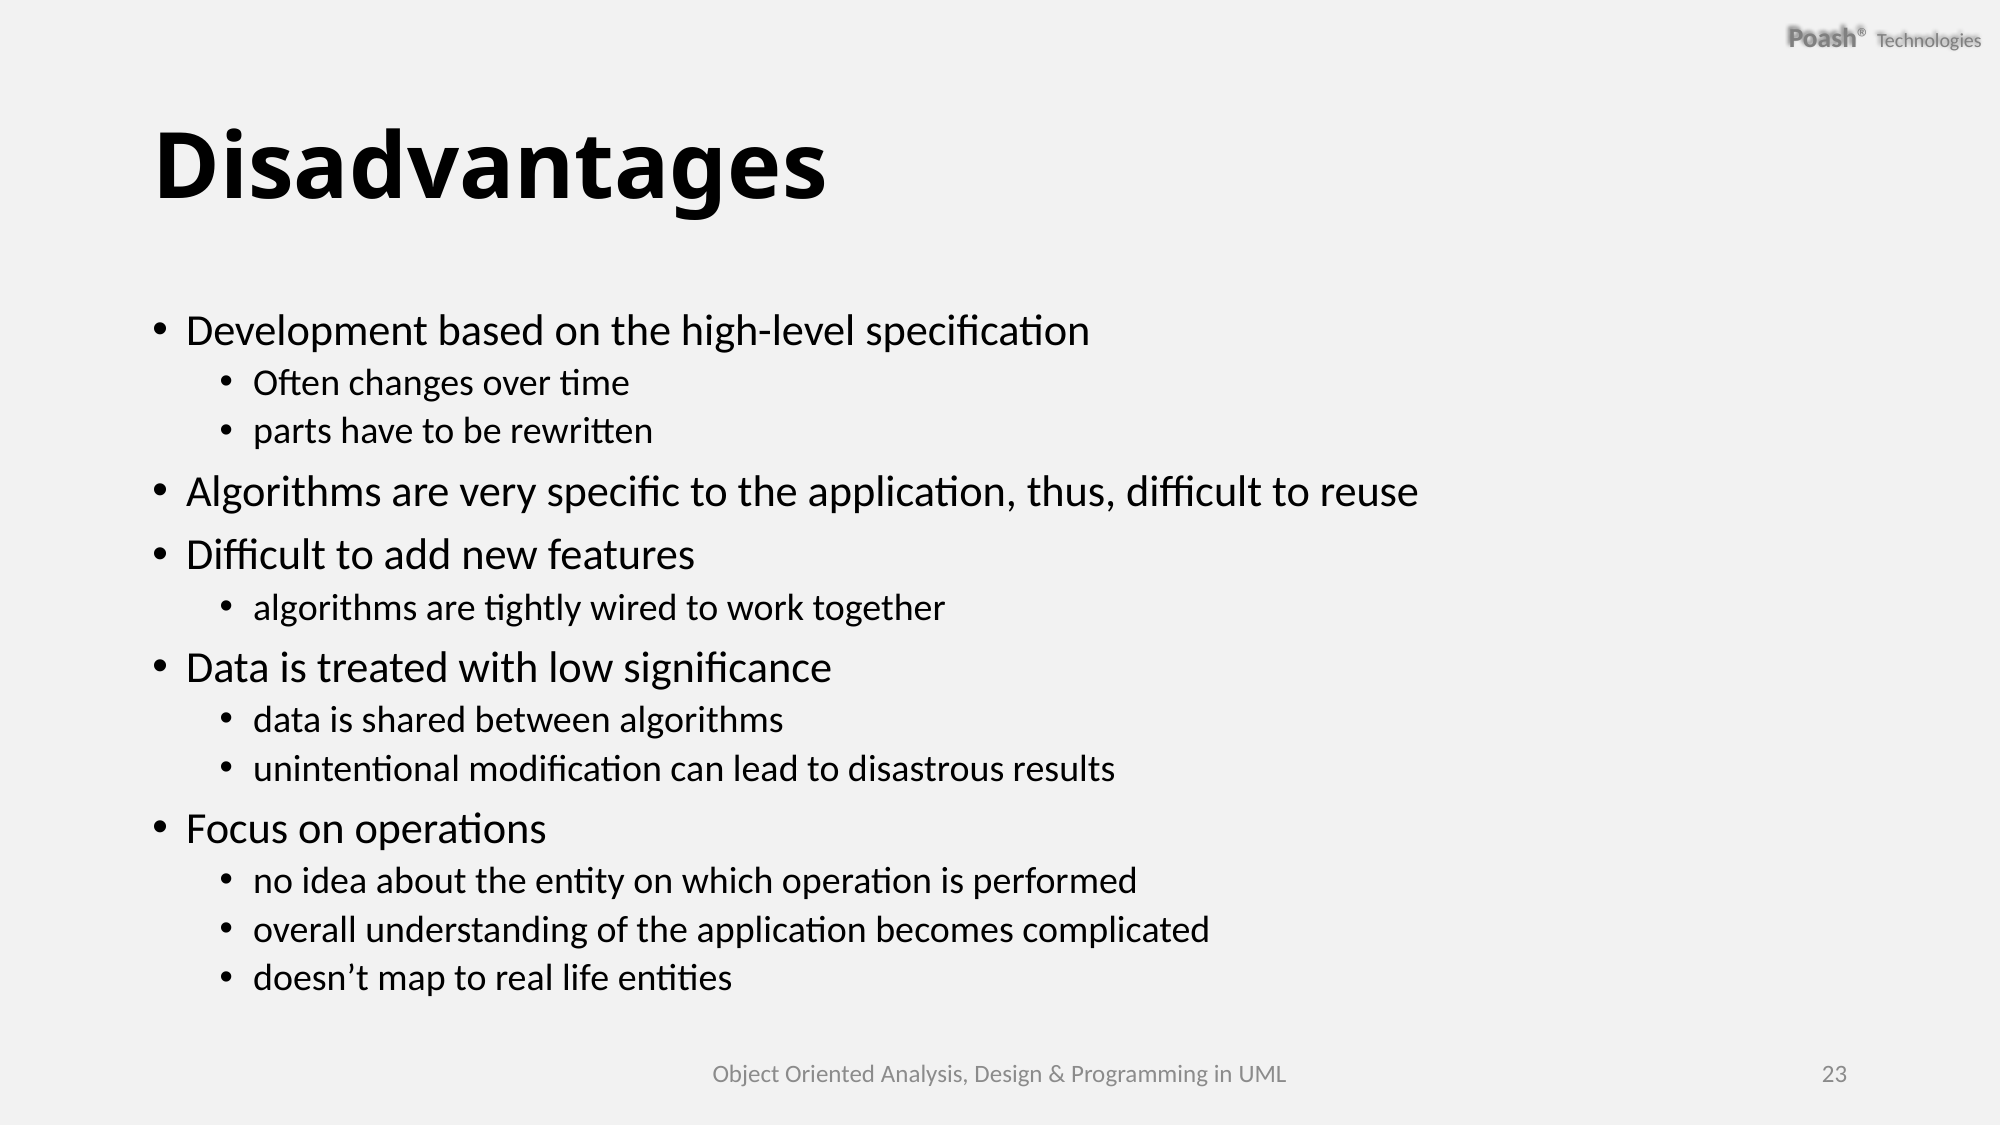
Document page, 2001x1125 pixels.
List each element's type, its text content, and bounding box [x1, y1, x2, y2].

list Development based on the high-level specification Often changes over time parts have to be rewritten Algorithms are very specific to the application, thus, difficult to reuse Difficult to add new features algorithms are tightly wired to work together Data is treated with low significance data is shared between algorithms unintentional modification can lead to disastrous results Focus on operations no idea about the entity on which operation is performed overall understanding of the application becomes complicated doesn’t map to real life entities [137, 299, 1863, 1014]
slide_number 23 [1412, 1042, 1863, 1103]
footer Object Oriented Analysis, Design & Programming in UML [662, 1042, 1338, 1103]
title Disadvantages [137, 59, 1863, 278]
